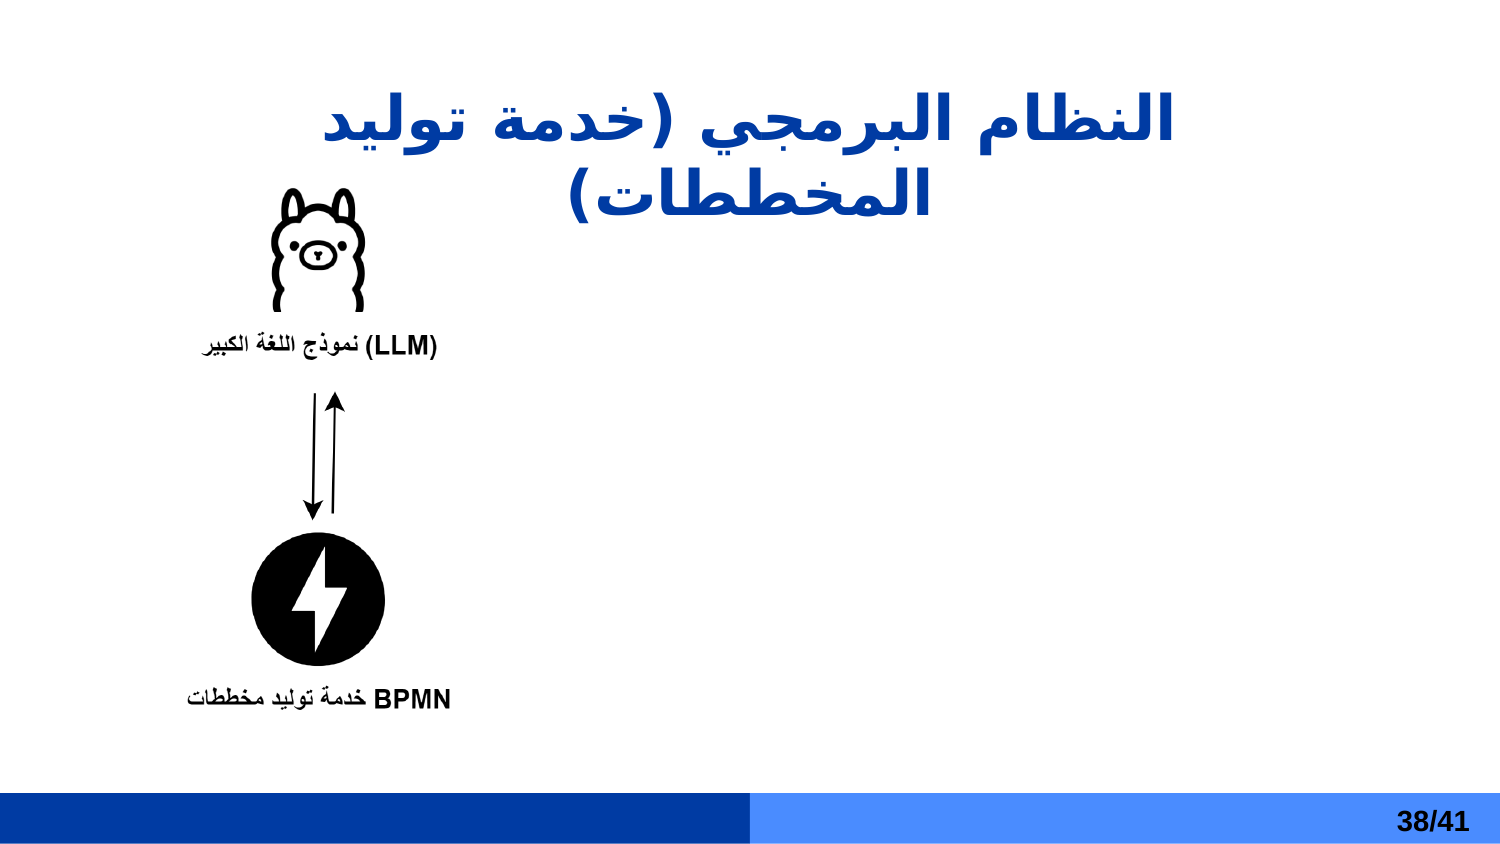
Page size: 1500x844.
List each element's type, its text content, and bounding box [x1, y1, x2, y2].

picture [140, 156, 497, 755]
text_box 38/41 [1382, 795, 1500, 844]
text_box النظام البرمجي (خدمة توليد المخططات) [117, 62, 1383, 157]
